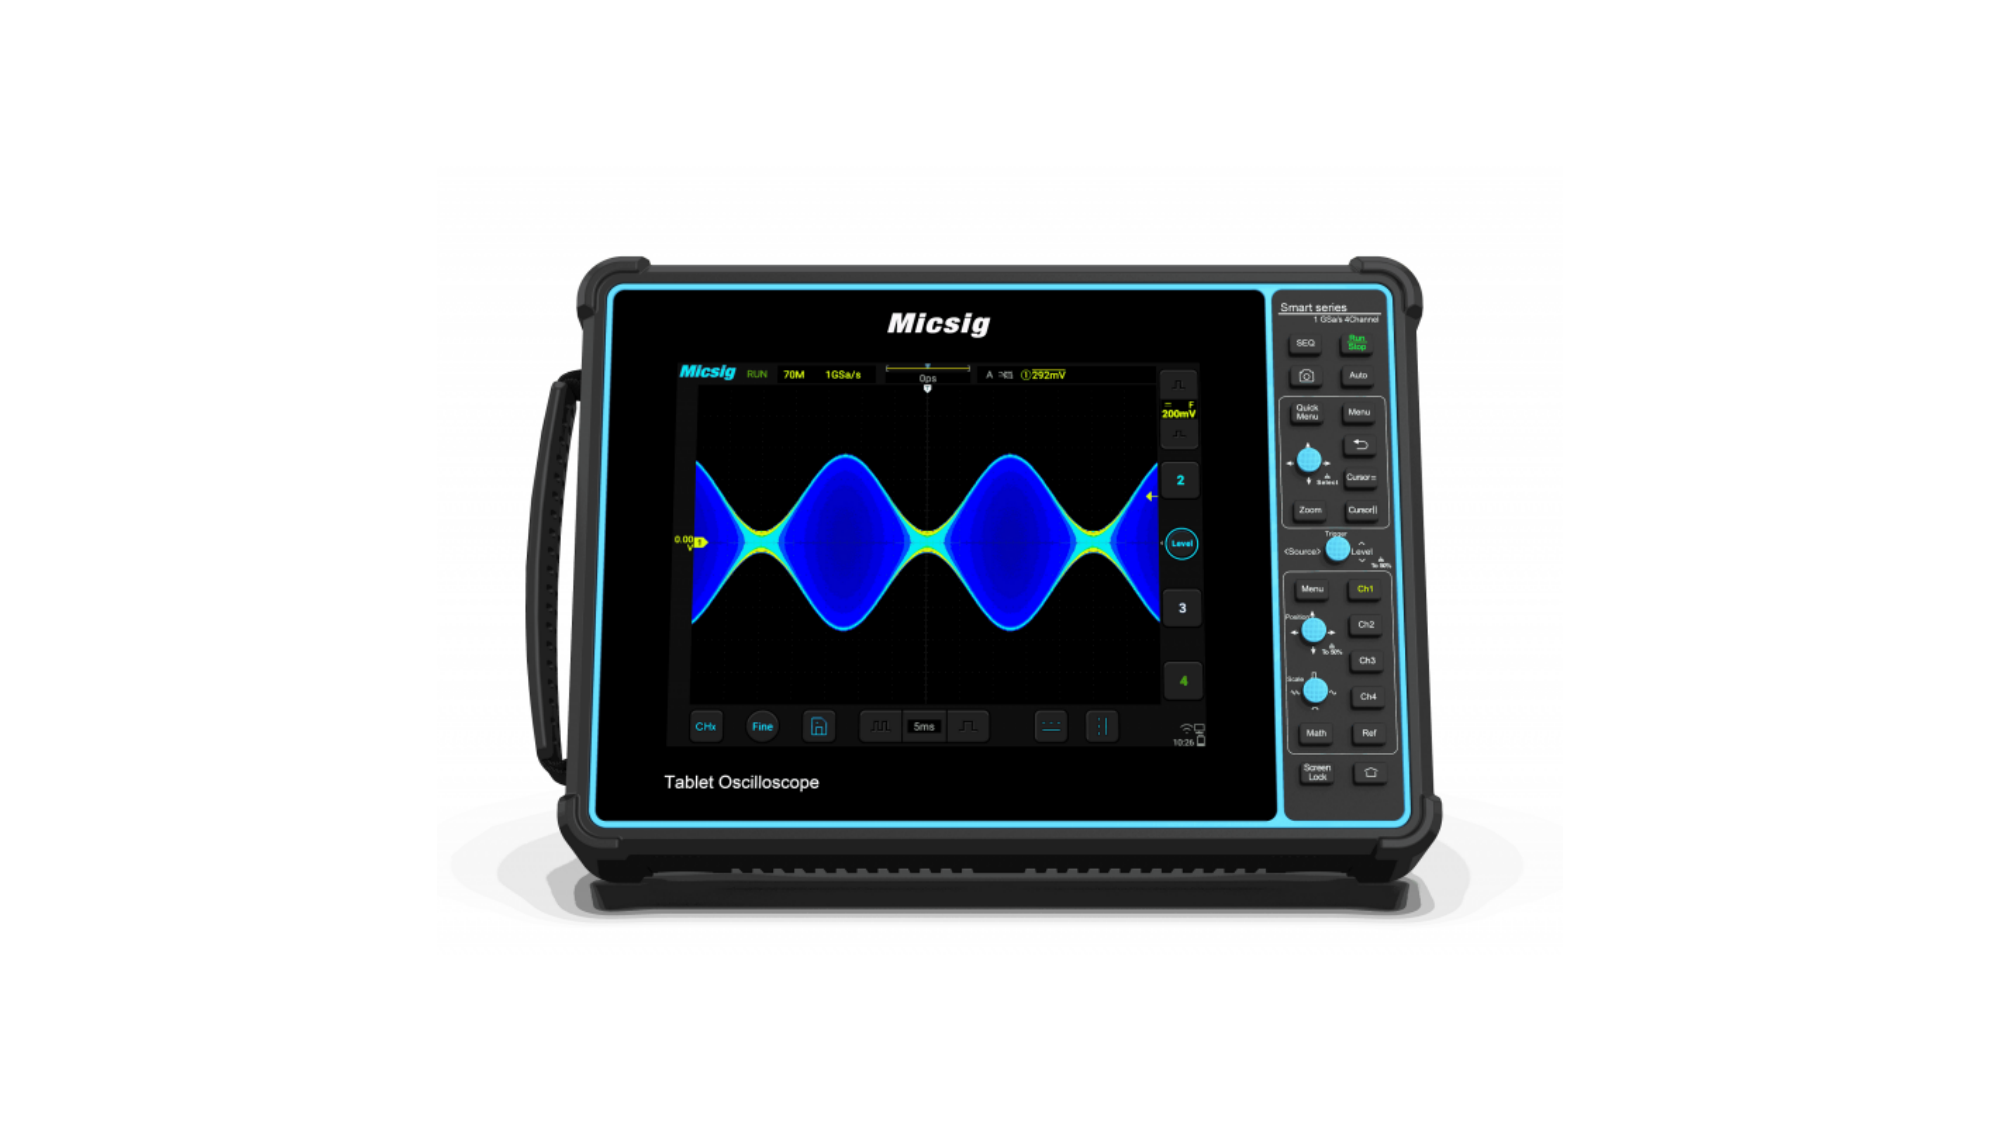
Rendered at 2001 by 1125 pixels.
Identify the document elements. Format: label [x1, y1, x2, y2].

picture [436, 0, 1563, 1125]
